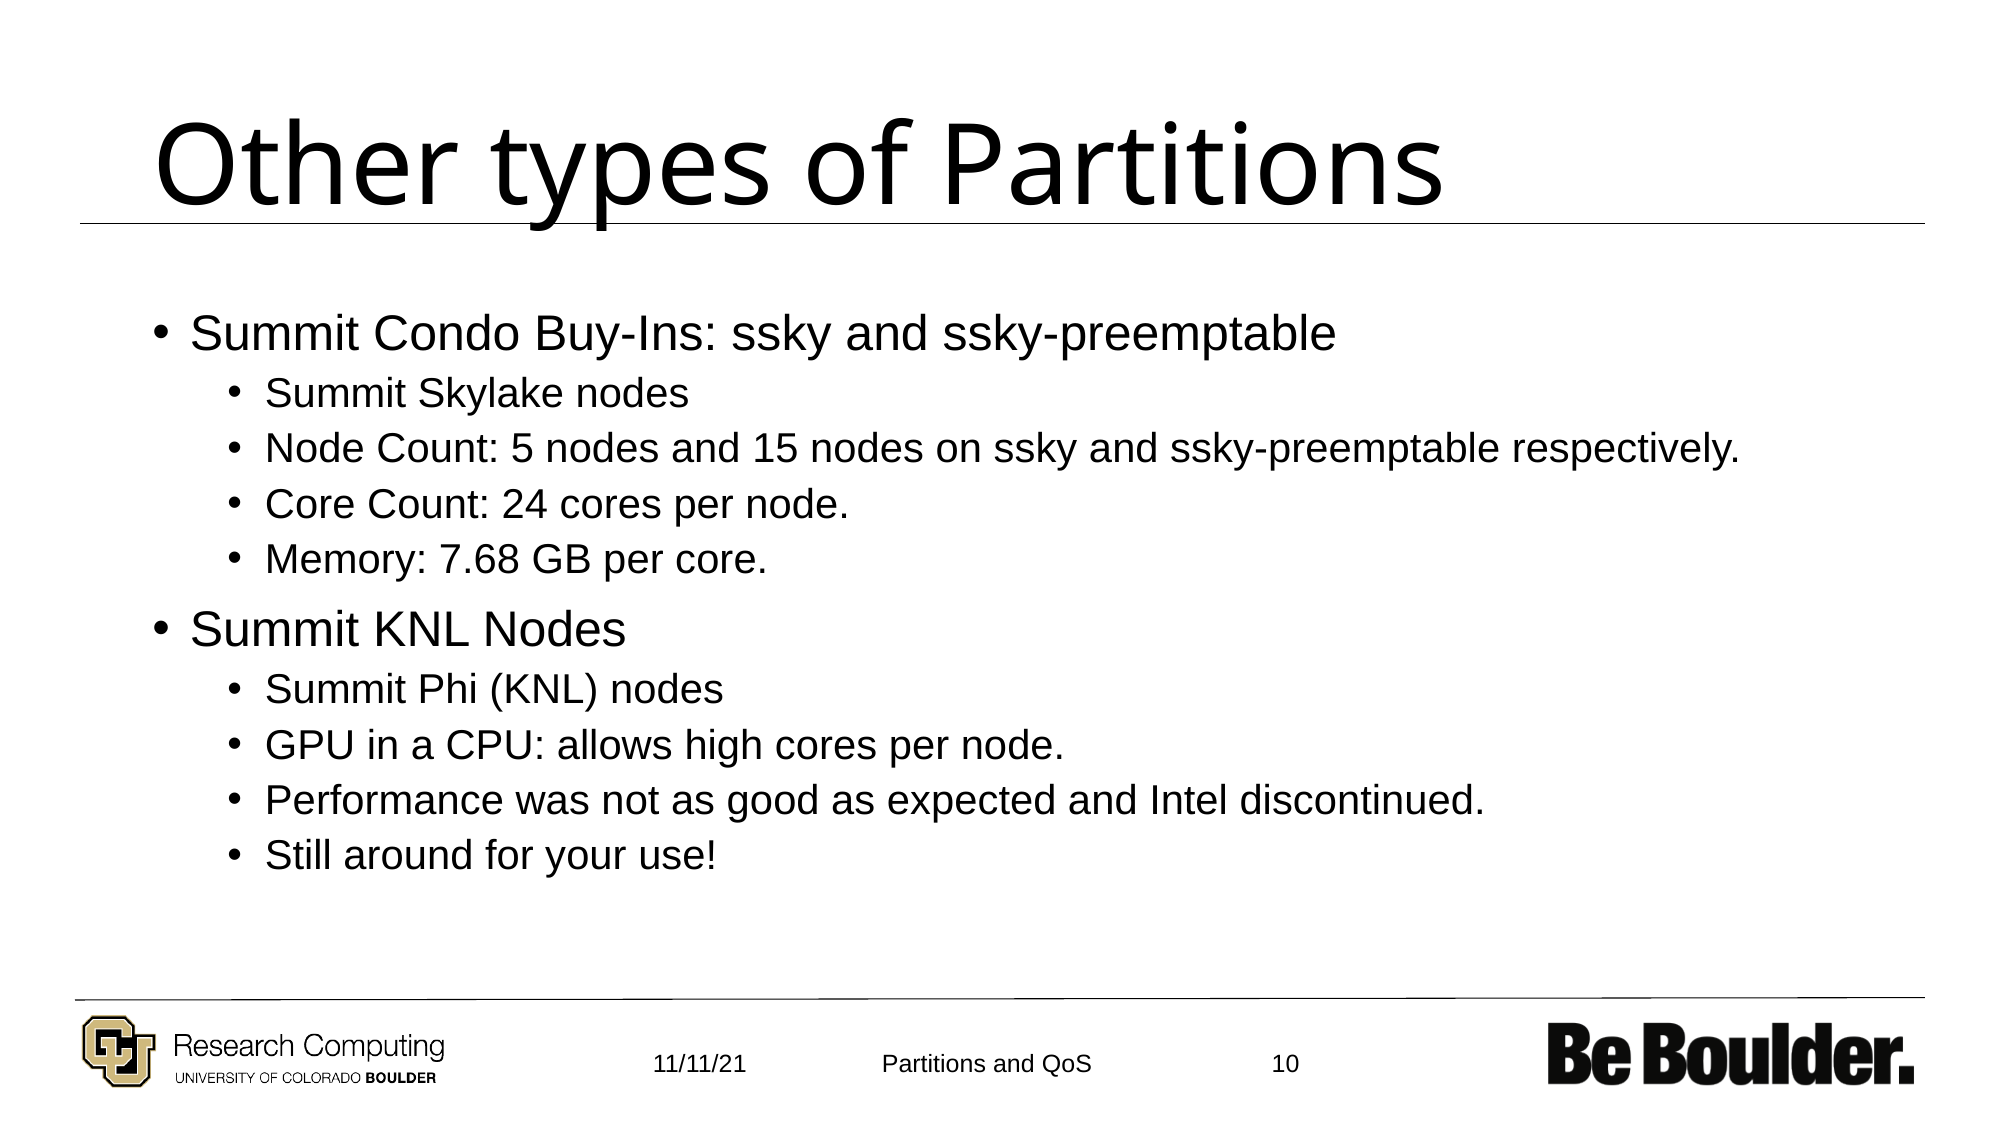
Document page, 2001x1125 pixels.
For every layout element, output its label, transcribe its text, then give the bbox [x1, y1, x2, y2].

picture [1524, 1015, 1938, 1088]
title Other types of Partitions [137, 59, 1863, 278]
list Summit Condo Buy-Ins: ssky and ssky-preemptable Summit Skylake nodes Node Count: 5 nodes and 15 nodes on ssky and ssky-preemptable respectively. Core Count: 24 cores per node. Memory: 7.68 GB per core. Summit KNL Nodes Summit Phi (KNL) nodes GPU in a CPU: allows high cores per node. Performance was not as good as expected and Intel discontinued. Still around for your use! [137, 299, 1863, 983]
picture [81, 1015, 444, 1088]
slide_number 10 [1202, 1032, 1315, 1093]
footer Partitions and QoS [772, 1032, 1202, 1093]
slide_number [637, 1032, 772, 1093]
